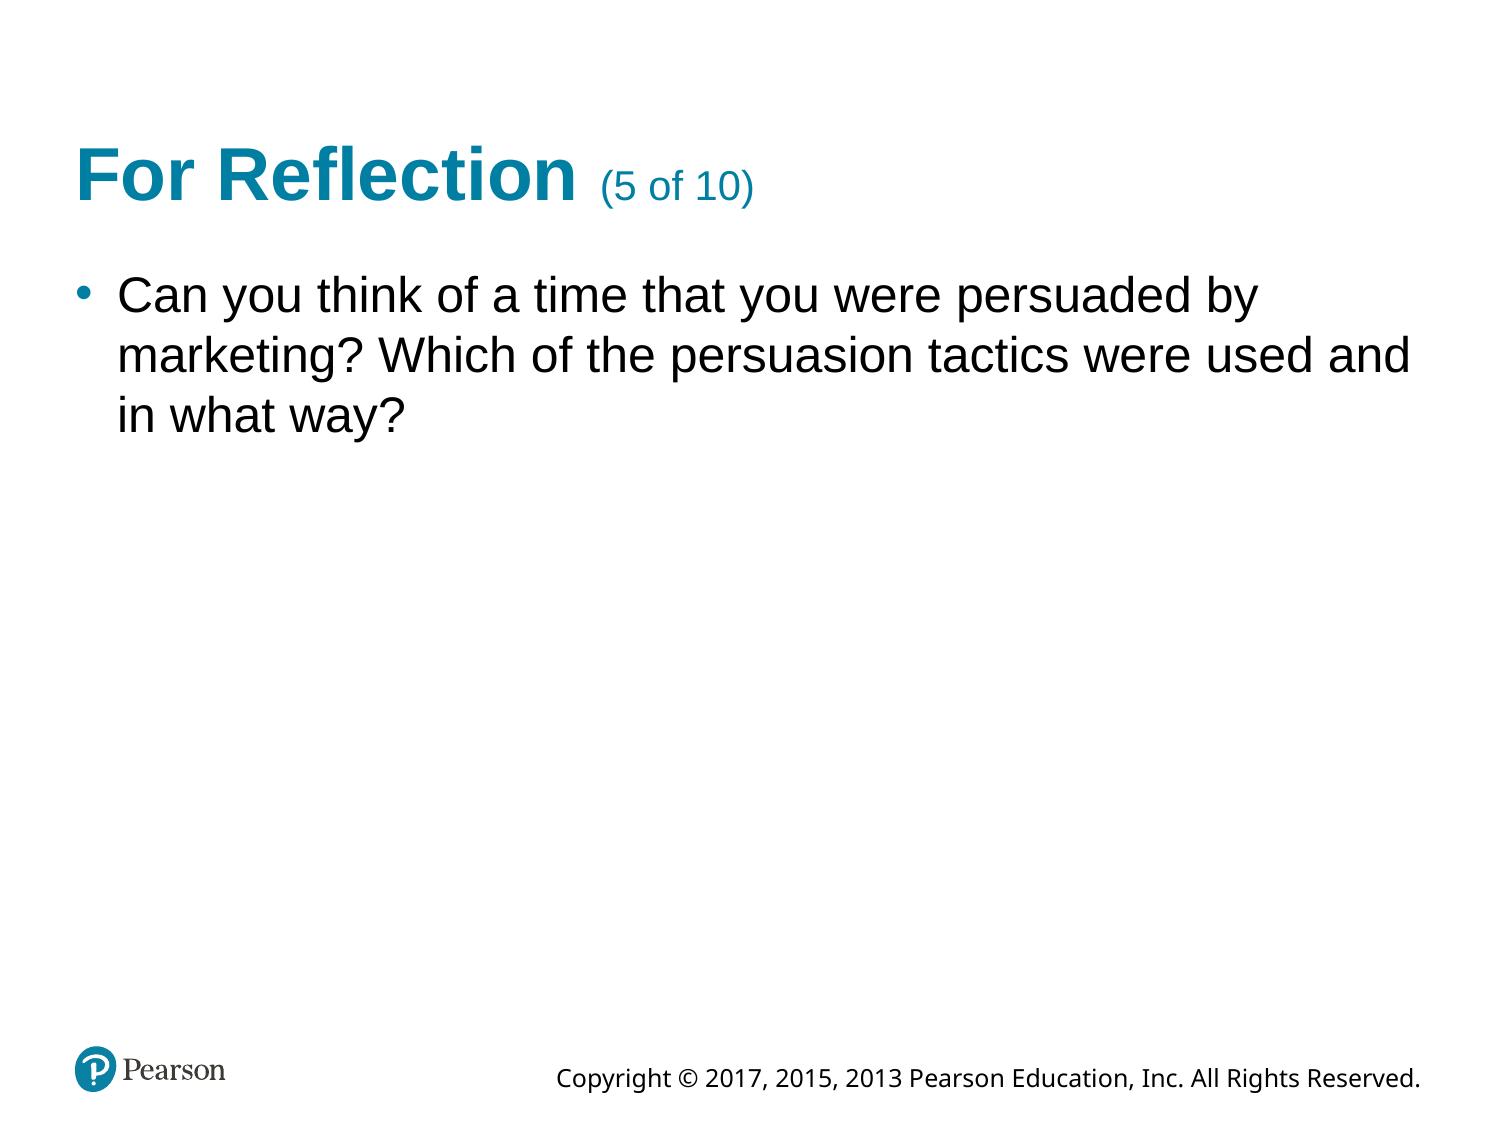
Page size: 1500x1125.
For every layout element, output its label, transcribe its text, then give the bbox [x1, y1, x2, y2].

list Can you think of a time that you were persuaded by marketing? Which of the persuasion tactics were used and in what way? [75, 262, 1425, 1005]
title For Reflection (5 of 10) [75, 35, 1425, 216]
